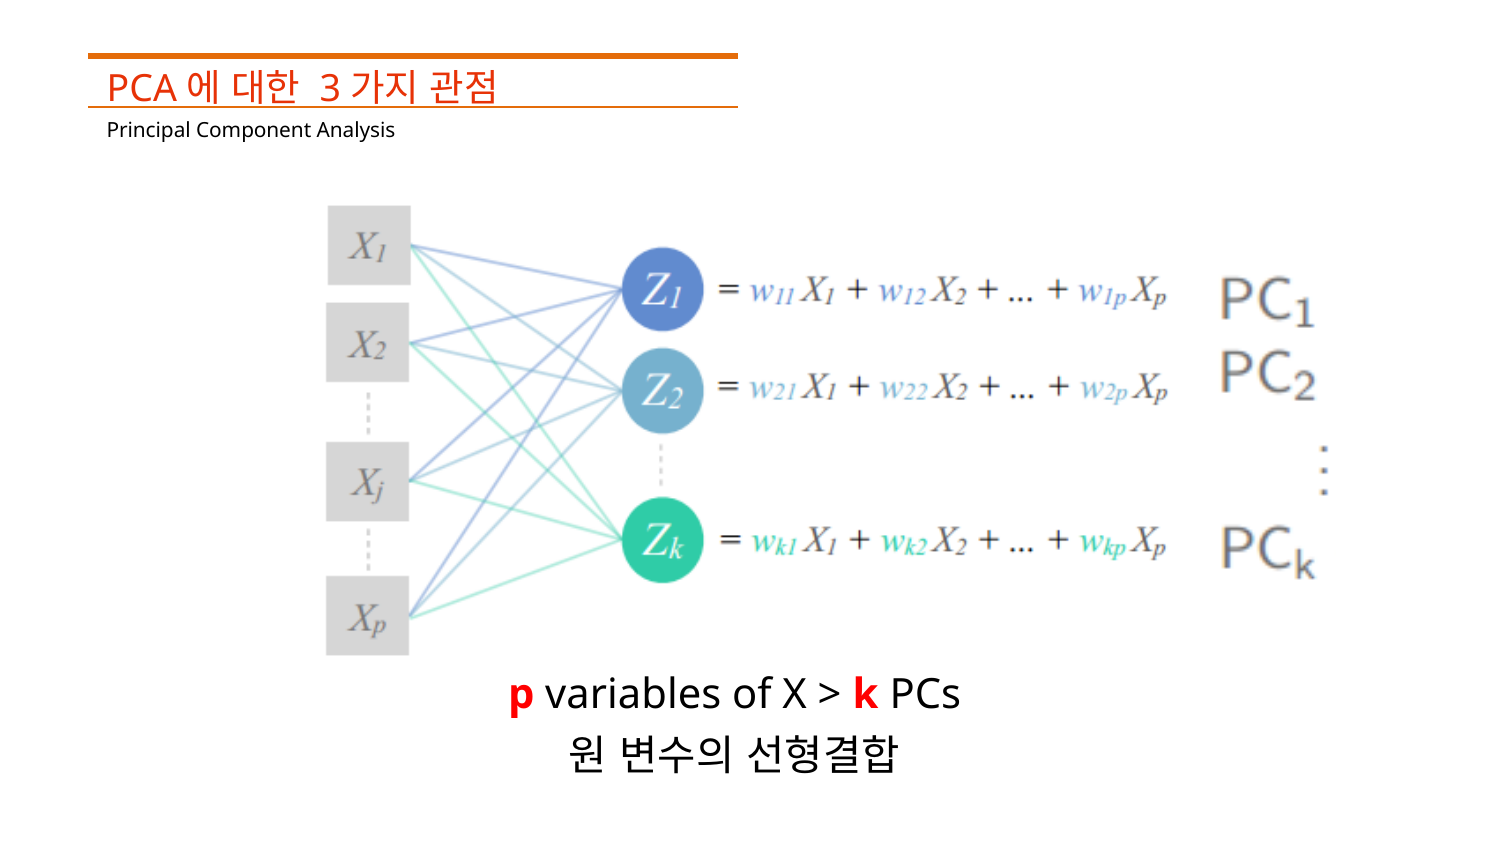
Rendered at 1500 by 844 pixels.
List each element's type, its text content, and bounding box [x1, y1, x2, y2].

text_box PCA에 대한 3가지 관점 Principal Component Analysis [91, 63, 656, 106]
text_box PCA에 대한 3가지 관점 Principal Component Analysis [91, 114, 656, 149]
text_box p variables of X > k PCs 원 변수의 선형결합 [493, 715, 977, 787]
picture [277, 161, 1336, 706]
